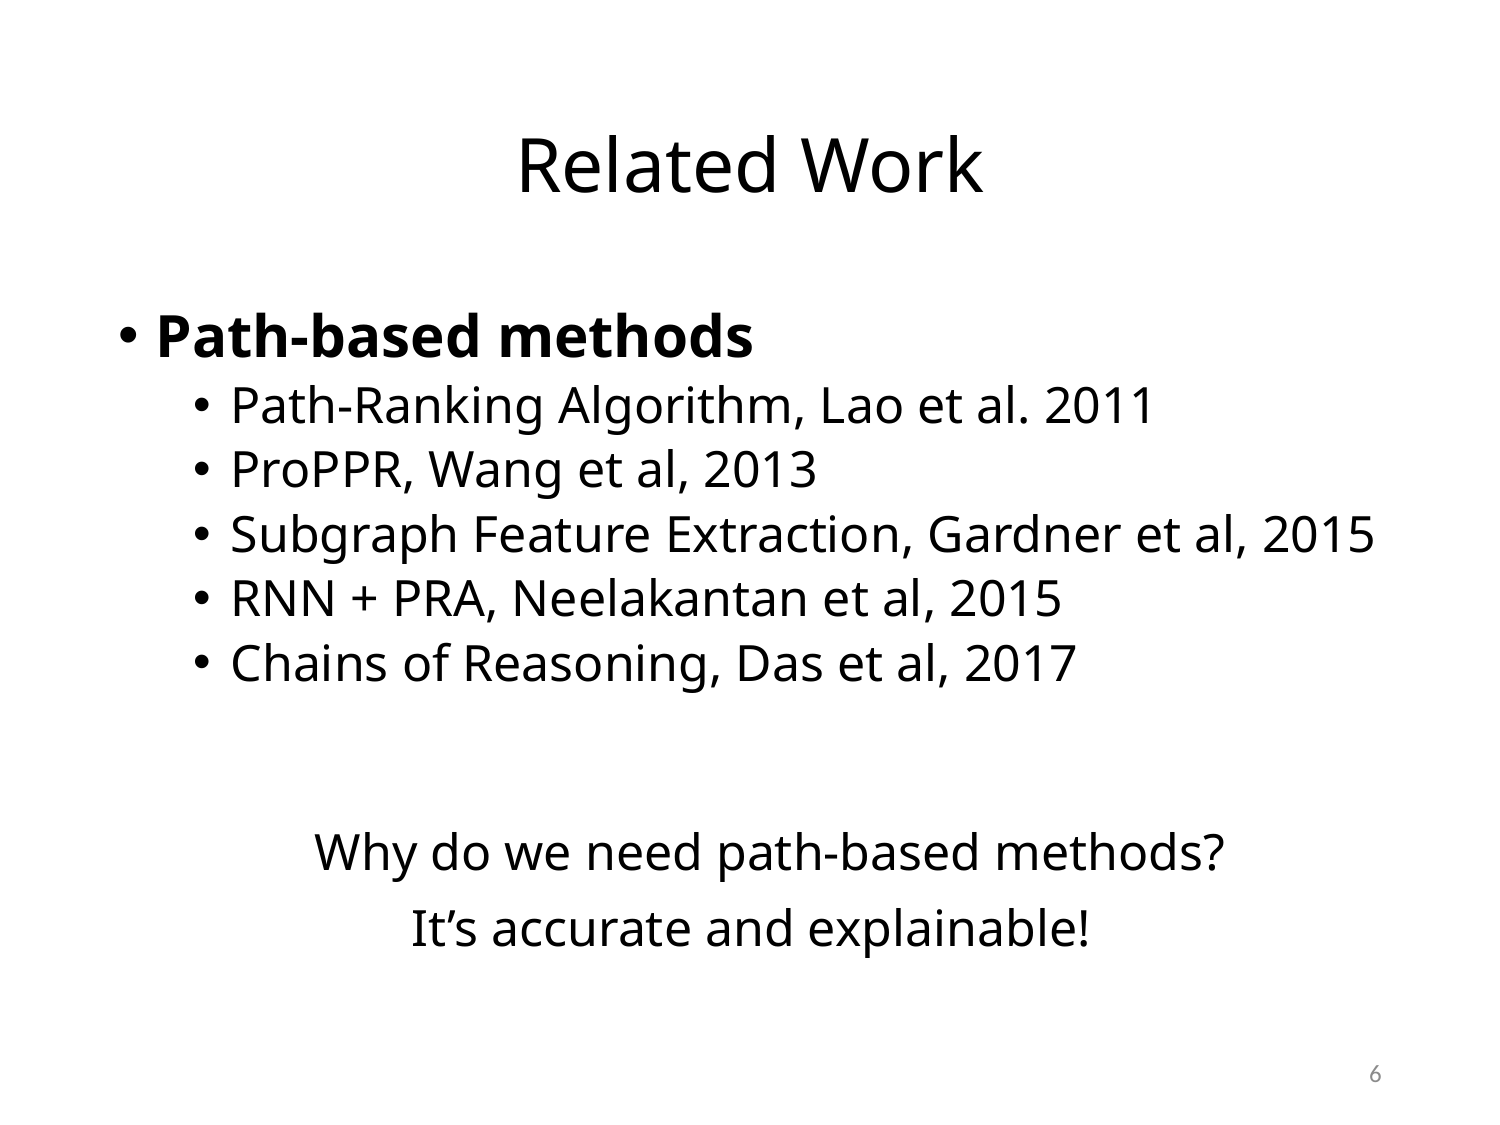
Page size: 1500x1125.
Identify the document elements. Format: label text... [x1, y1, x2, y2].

list Path-based methods Path-Ranking Algorithm, Lao et al. 2011 ProPPR, Wang et al, 2013 Subgraph Feature Extraction, Gardner et al, 2015 RNN + PRA, Neelakantan et al, 2015 Chains of Reasoning, Das et al, 2017 [103, 299, 1397, 1014]
text_box Why do we need path-based methods? [300, 813, 1374, 888]
text_box It’s accurate and explainable! [396, 888, 1471, 964]
slide_number 6 [1059, 1042, 1397, 1103]
title Related Work [103, 59, 1397, 278]
